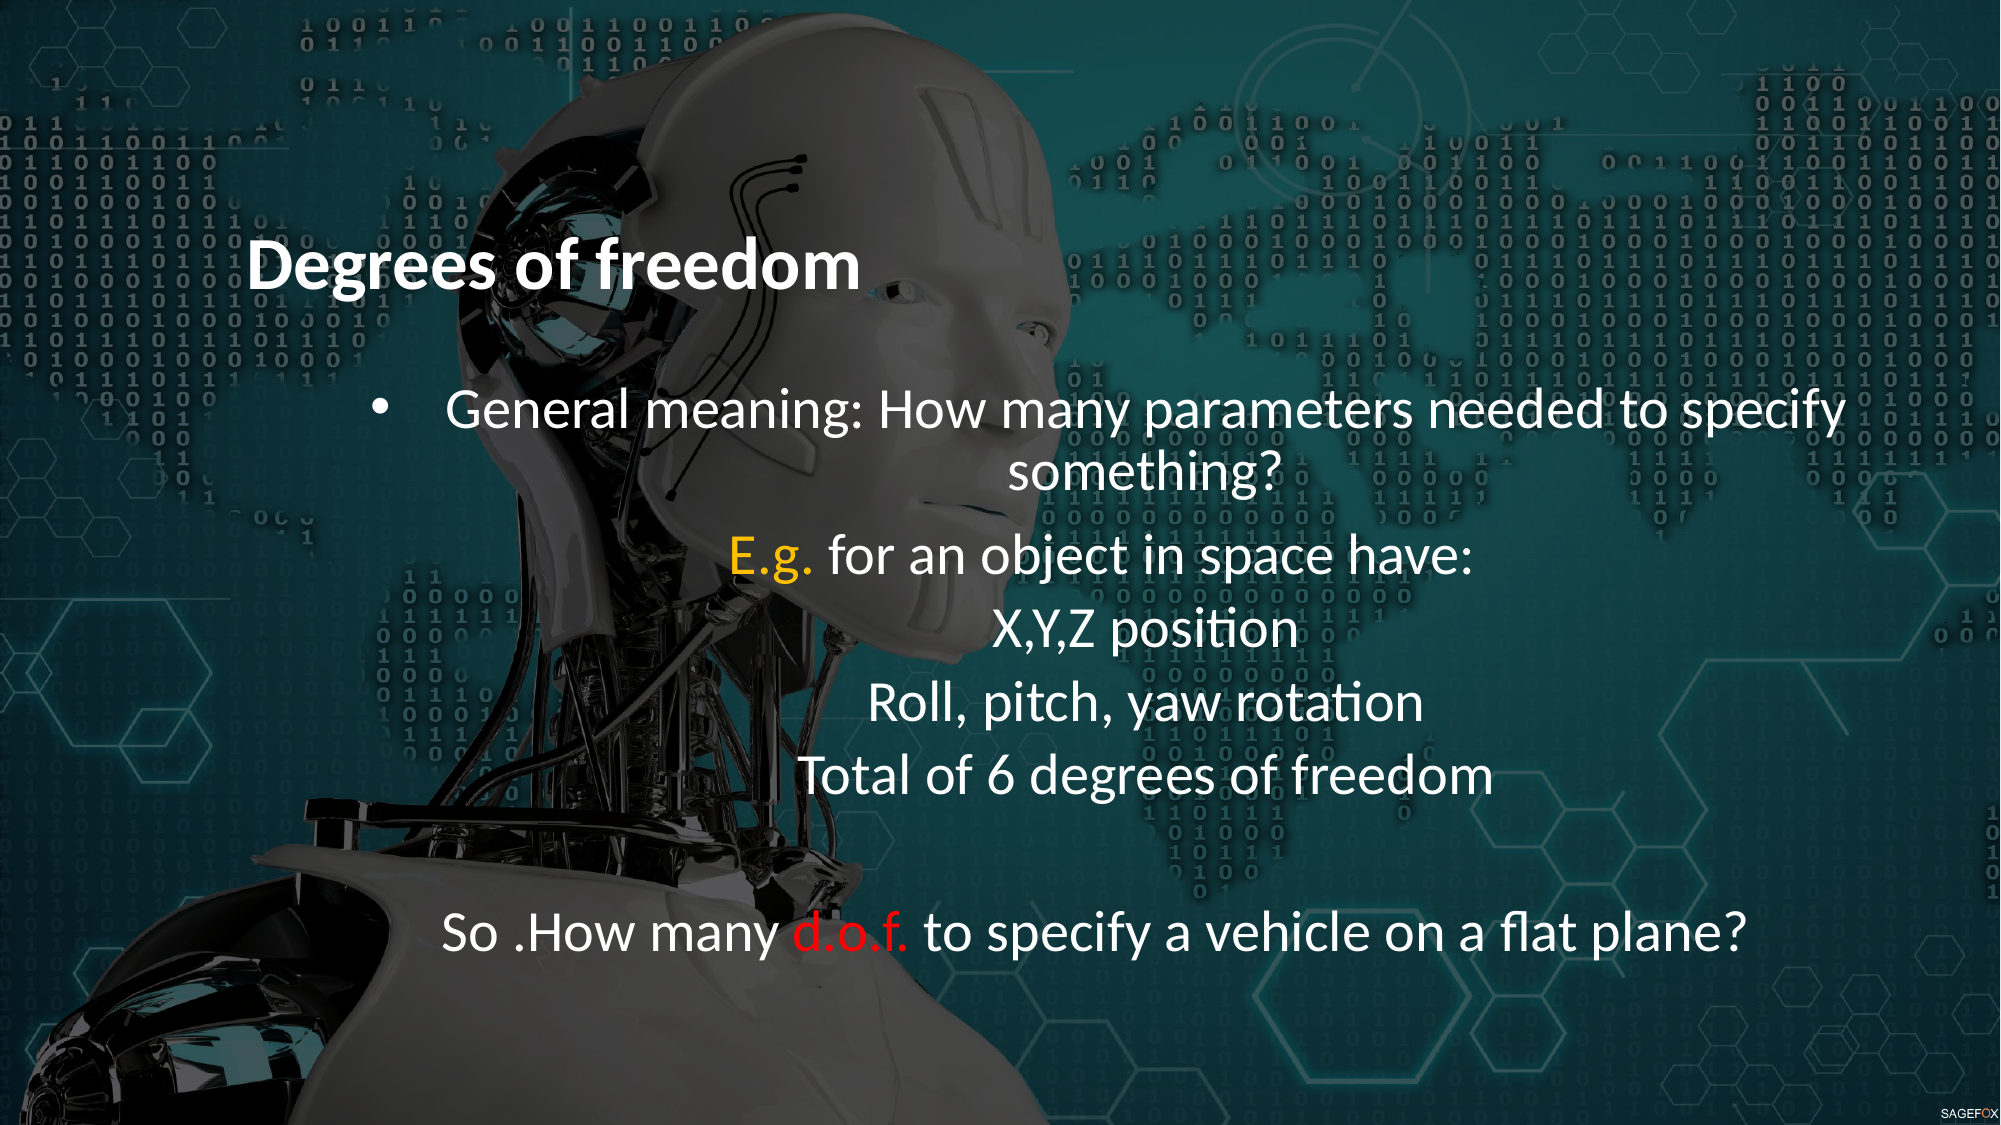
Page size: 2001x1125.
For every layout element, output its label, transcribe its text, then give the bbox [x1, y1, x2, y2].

picture [0, 0, 2001, 1125]
text_box Degrees of freedom [231, 182, 1048, 317]
text_box General meaning: How many parameters needed to specify something? E.g. for an object in space have: X,Y,Z position Roll, pitch, yaw rotation Total of 6 degrees of freedom So .How many d.o.f. to specify a vehicle on a flat plane? [265, 370, 1953, 1125]
